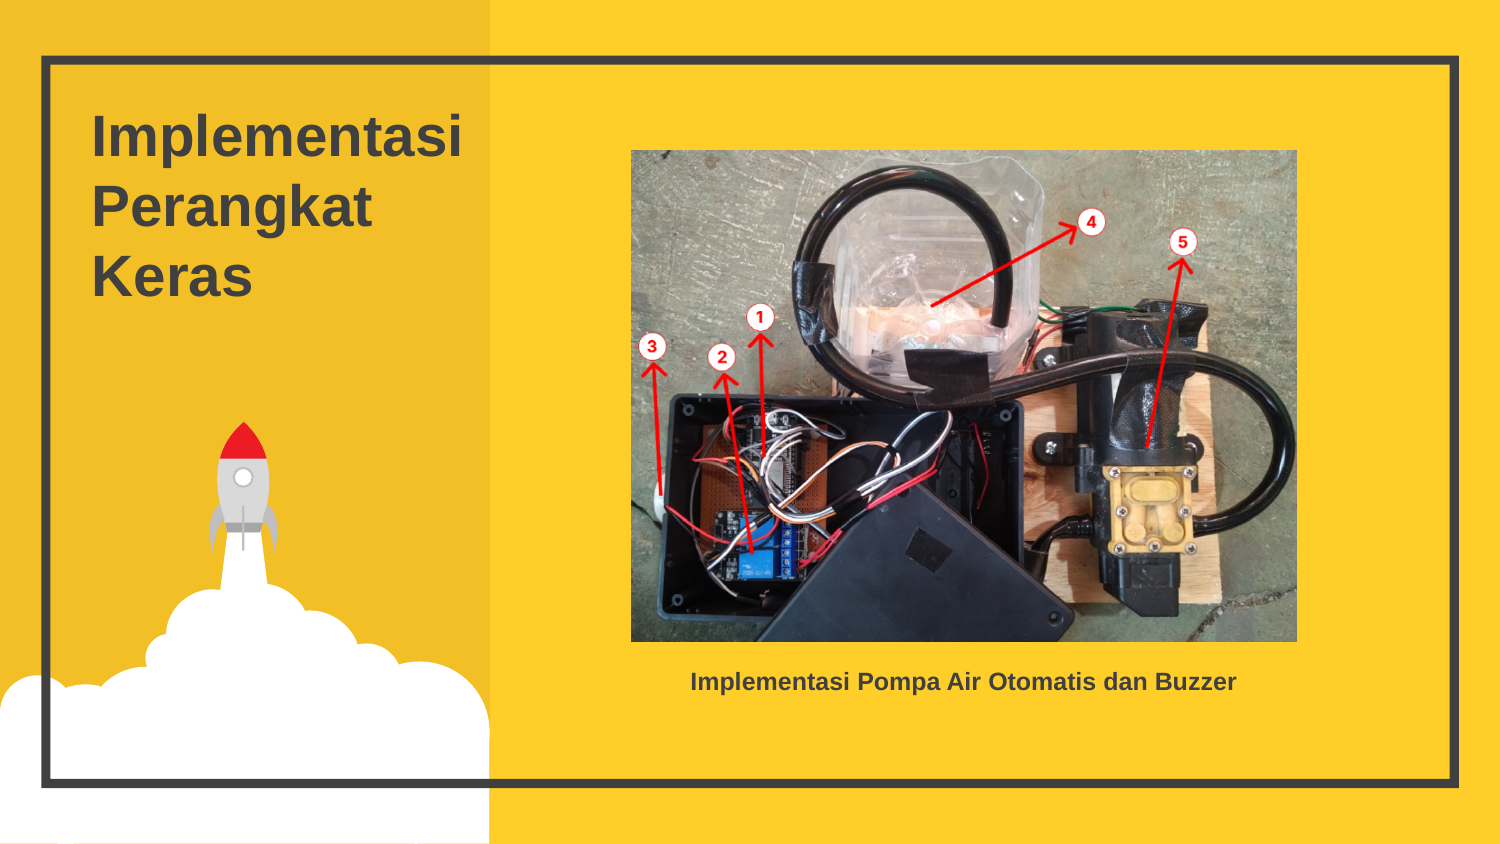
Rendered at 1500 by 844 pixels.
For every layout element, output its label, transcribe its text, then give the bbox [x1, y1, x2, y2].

picture [631, 149, 1297, 642]
text_box Implementasi Pompa Air Otomatis dan Buzzer [552, 658, 1377, 703]
list Implementasi Perangkat Keras [76, 91, 491, 316]
